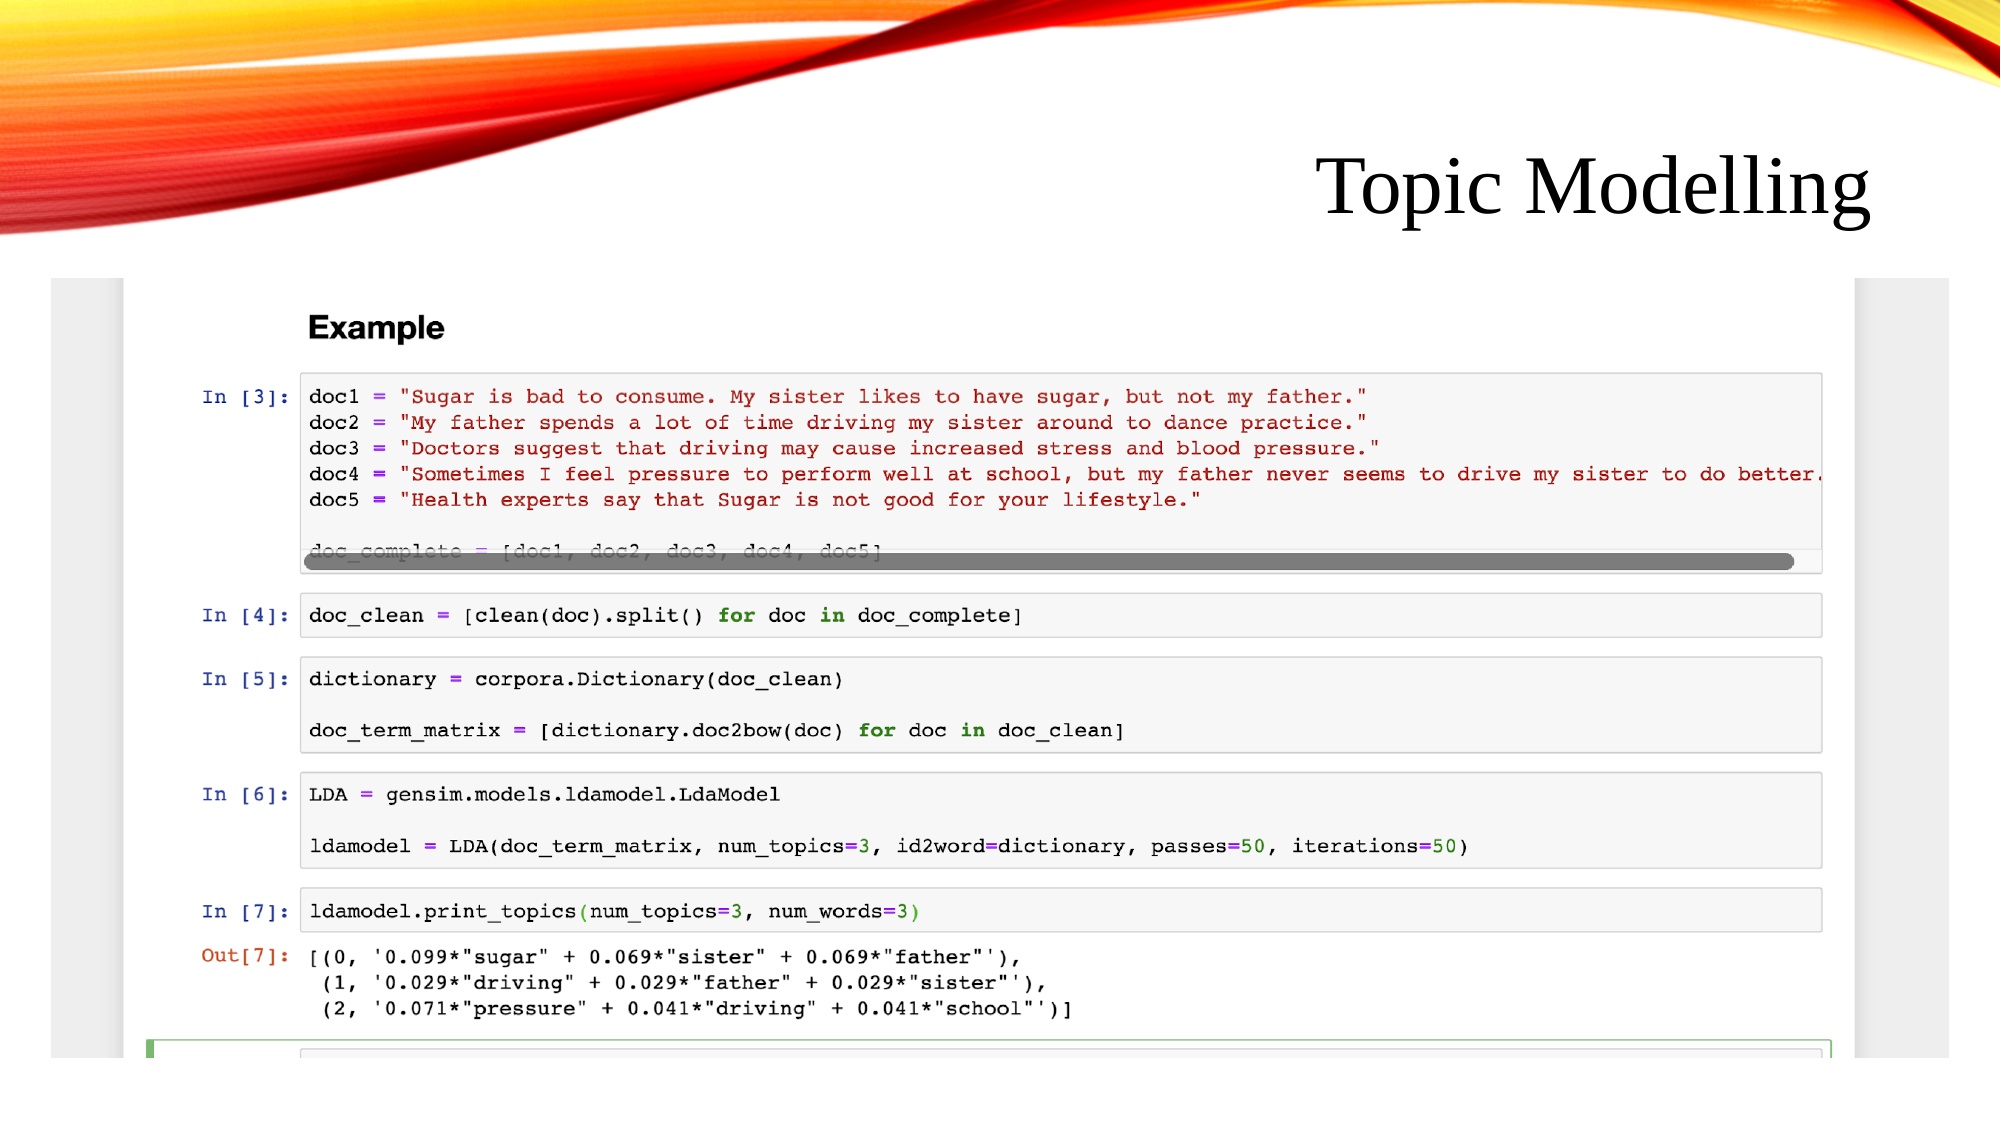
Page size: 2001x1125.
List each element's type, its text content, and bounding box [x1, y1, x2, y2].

picture [51, 277, 1949, 1059]
picture [0, 0, 2000, 237]
title Topic Modelling [474, 125, 1888, 277]
